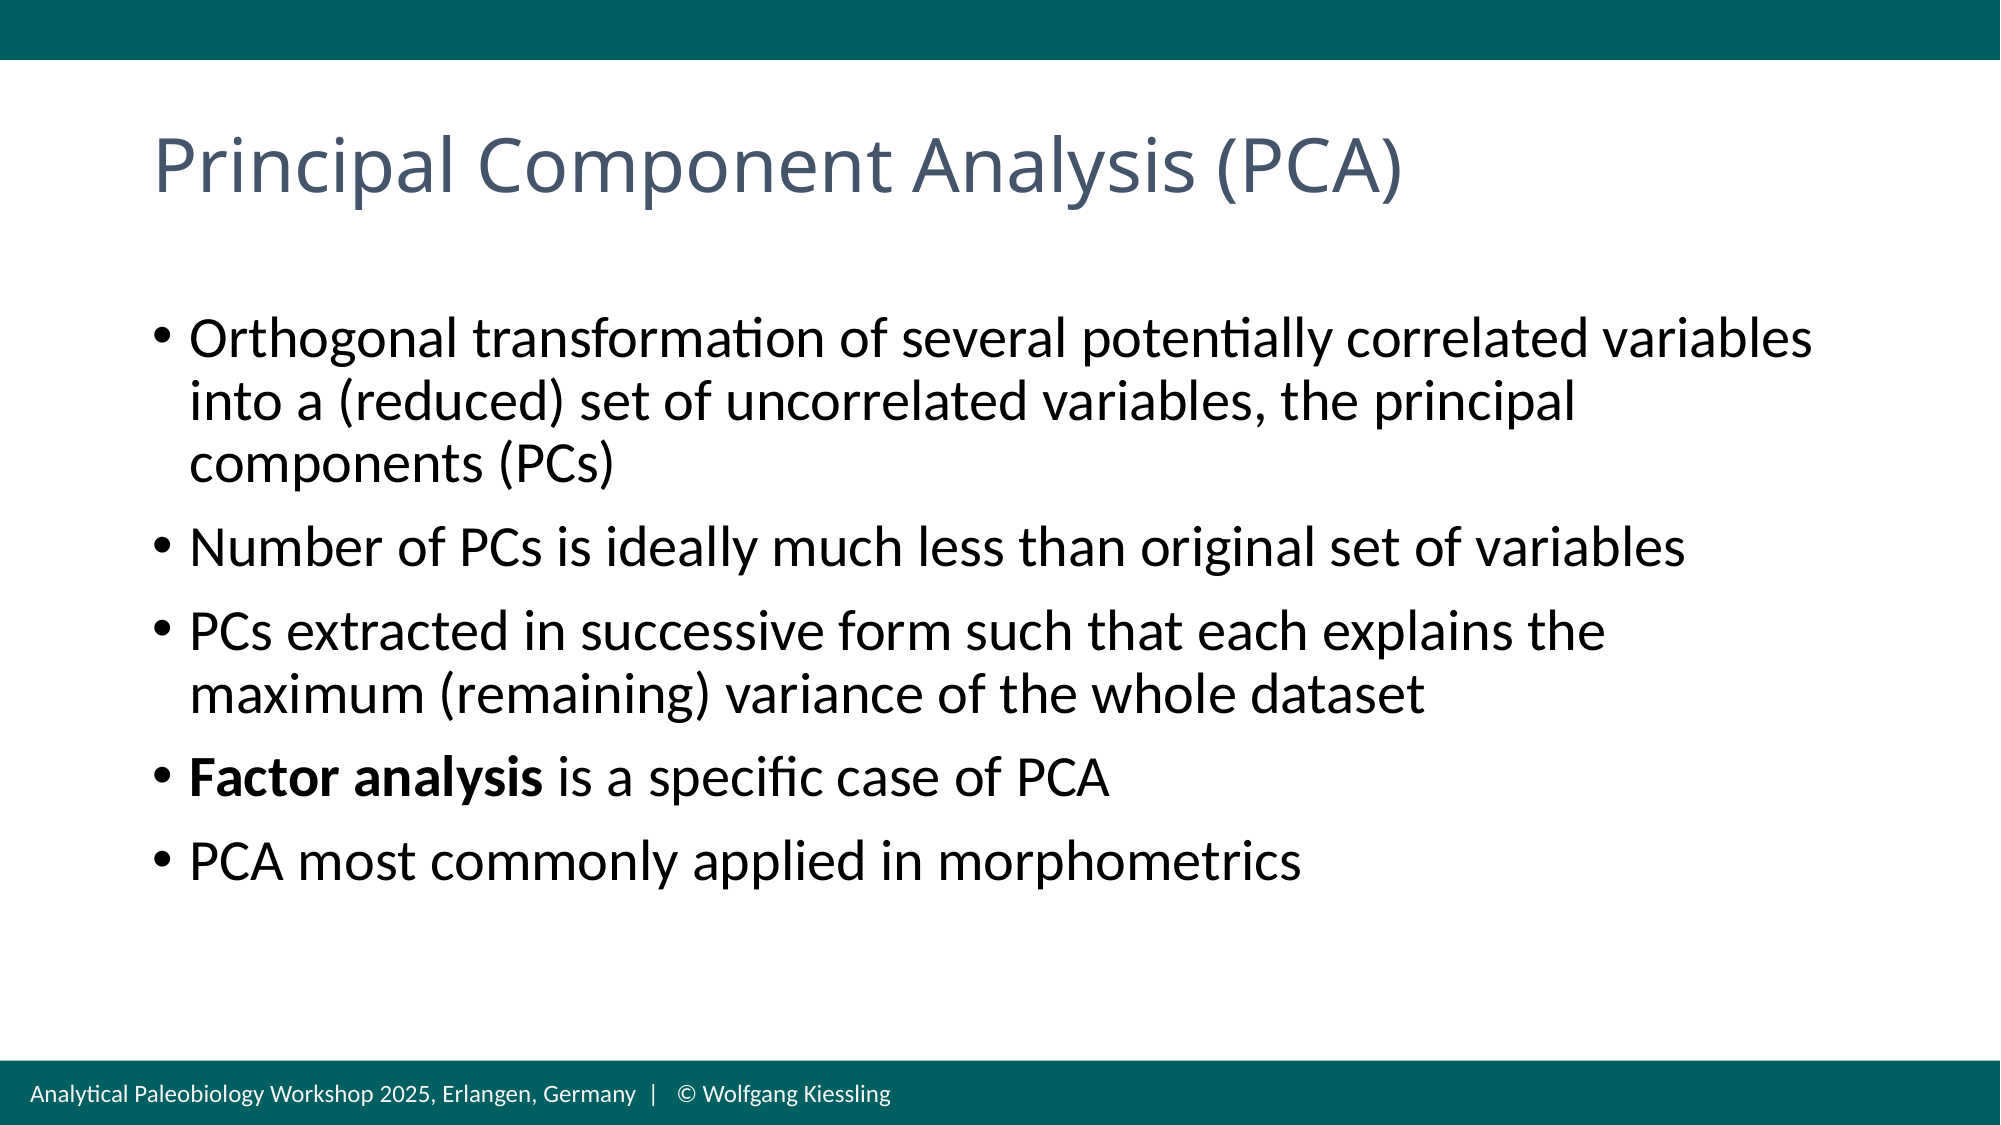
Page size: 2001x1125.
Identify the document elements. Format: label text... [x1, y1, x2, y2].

title Principal Component Analysis (PCA) [137, 59, 1863, 278]
list Orthogonal transformation of several potentially correlated variables into a (reduced) set of uncorrelated variables, the principal components (PCs) Number of PCs is ideally much less than original set of variables PCs extracted in successive form such that each explains the maximum (remaining) variance of the whole dataset Factor analysis is a specific case of PCA PCA most commonly applied in morphometrics [137, 299, 1863, 1014]
